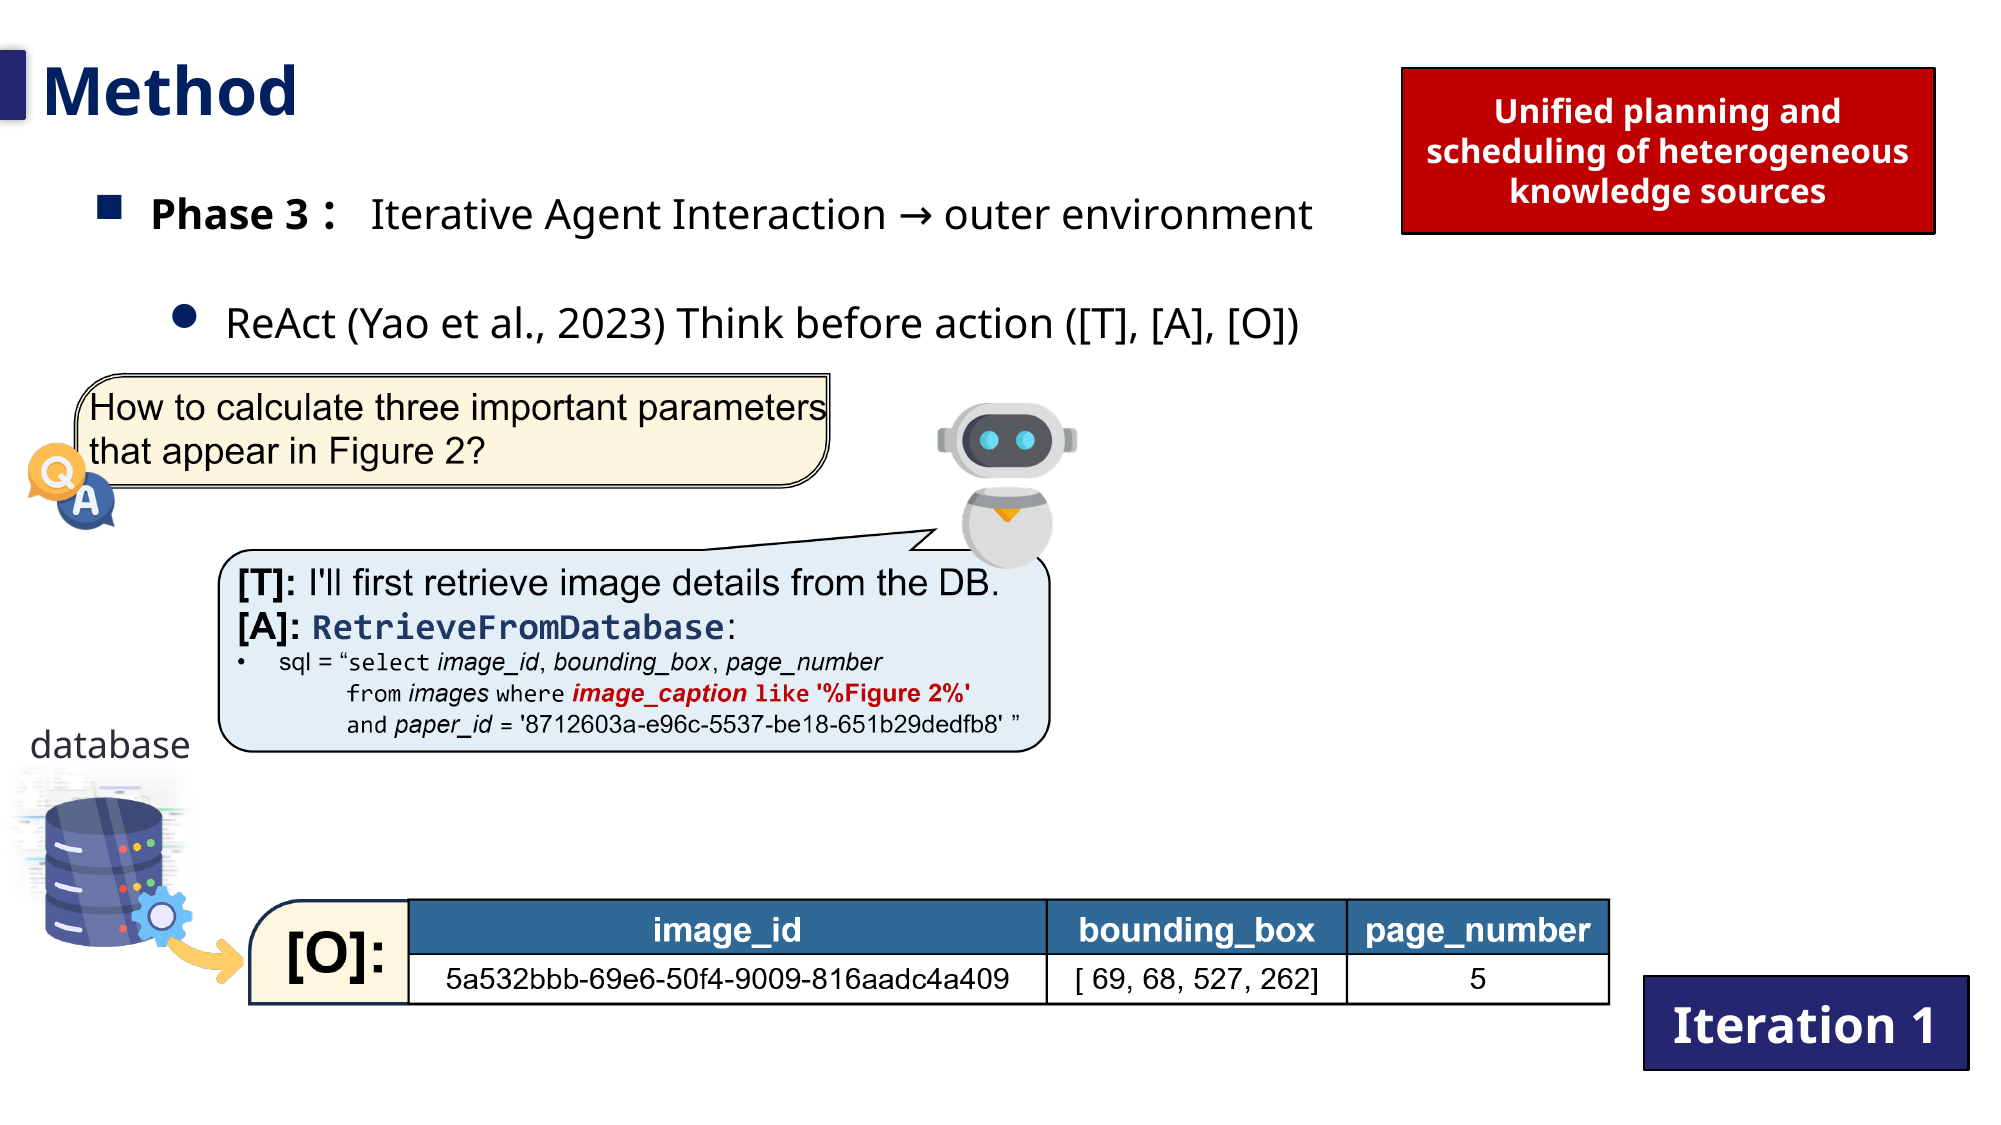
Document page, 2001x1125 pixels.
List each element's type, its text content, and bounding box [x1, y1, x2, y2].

picture [25, 368, 1090, 756]
title Method [25, 0, 1969, 199]
text_box Phase 3：Iterative Agent Interaction → outer environment ReAct (Yao et al., 2023) Think before action ([T], [A], [O]) [78, 199, 1426, 398]
picture [247, 891, 1615, 1020]
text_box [0, 713, 244, 986]
text_box Iteration 1 [1642, 974, 1971, 1072]
text_box Unified planning and scheduling of heterogeneous knowledge sources [1400, 65, 1937, 236]
